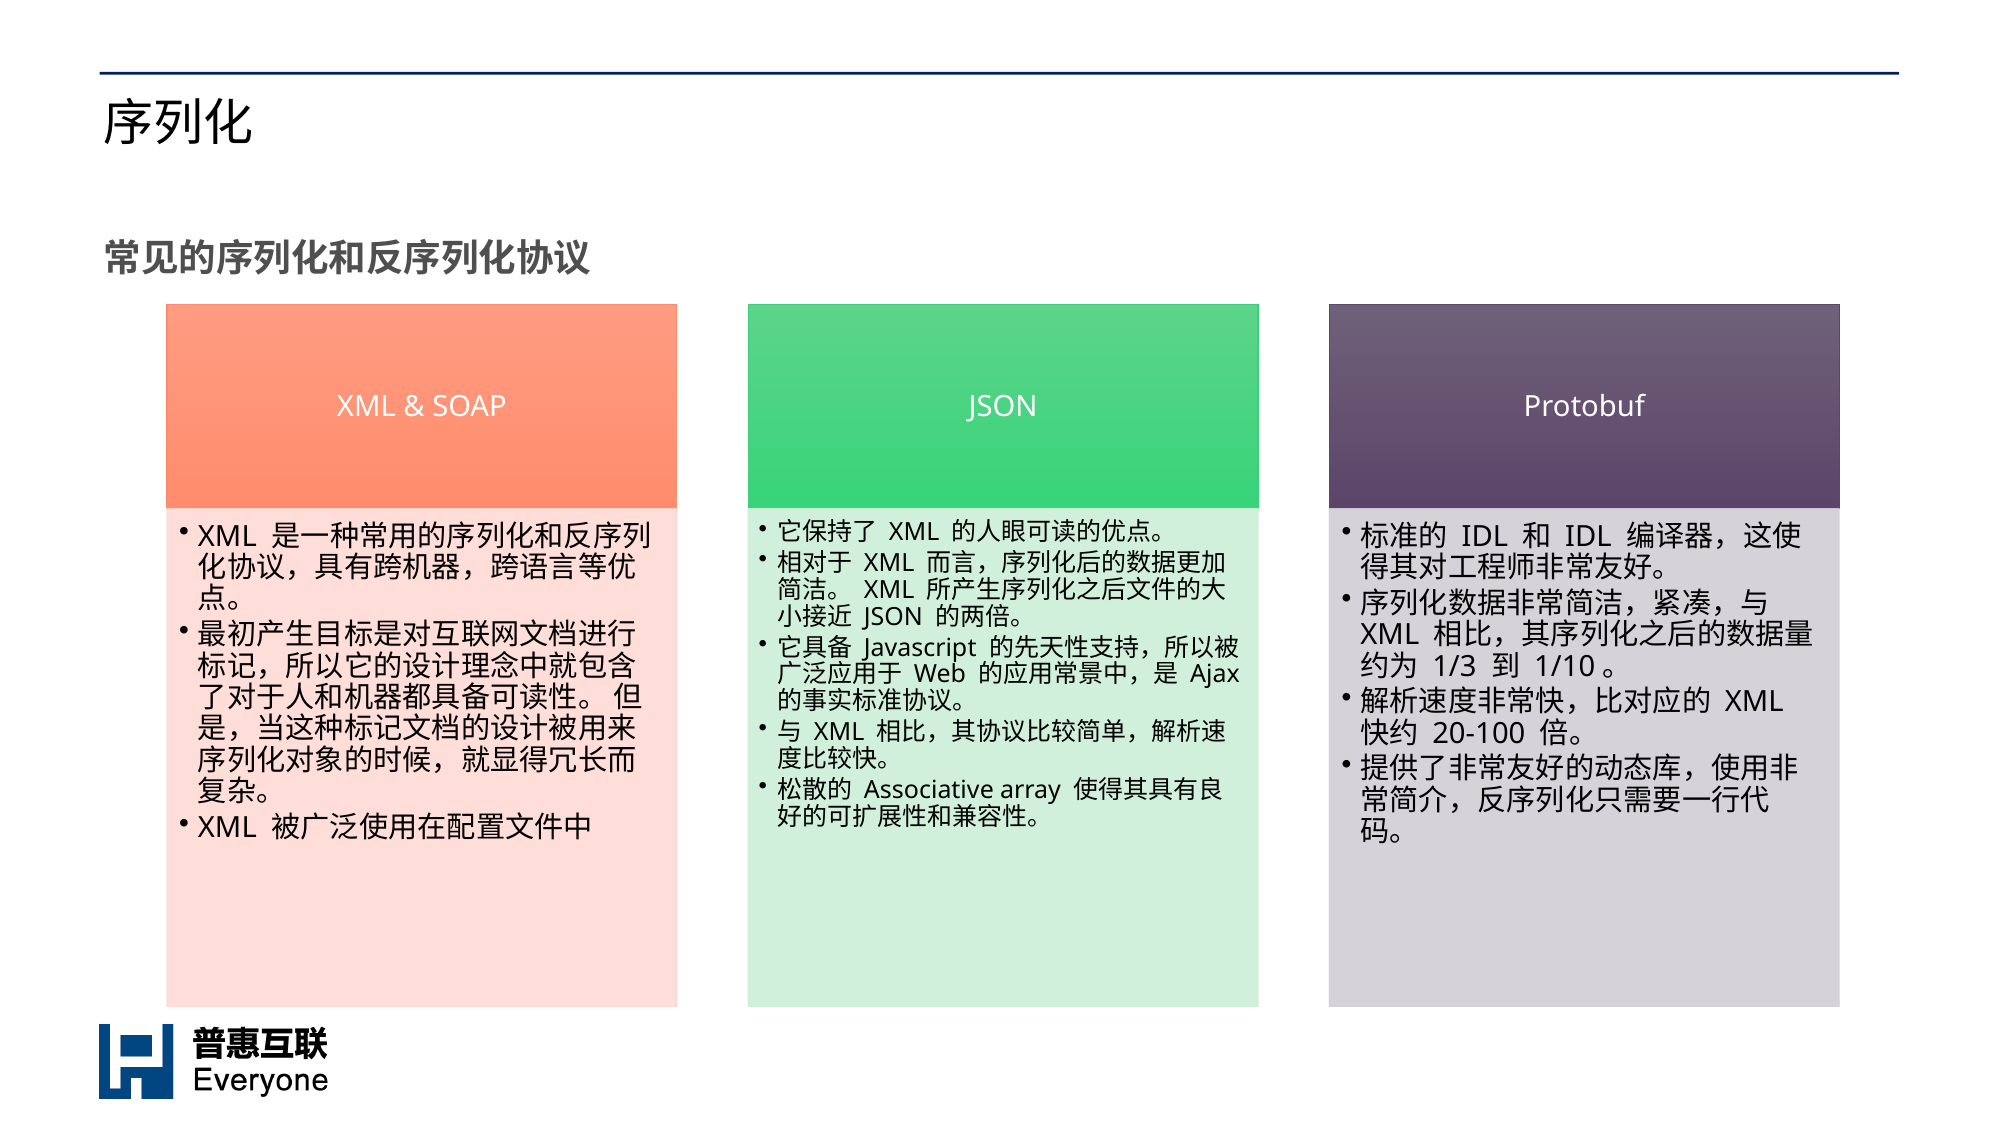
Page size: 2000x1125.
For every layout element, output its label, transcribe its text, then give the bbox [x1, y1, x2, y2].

text_box 常见的序列化和反序列化协议 [103, 211, 1903, 305]
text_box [166, 257, 1840, 1054]
picture [99, 1024, 328, 1099]
title 序列化 [103, 97, 1903, 211]
